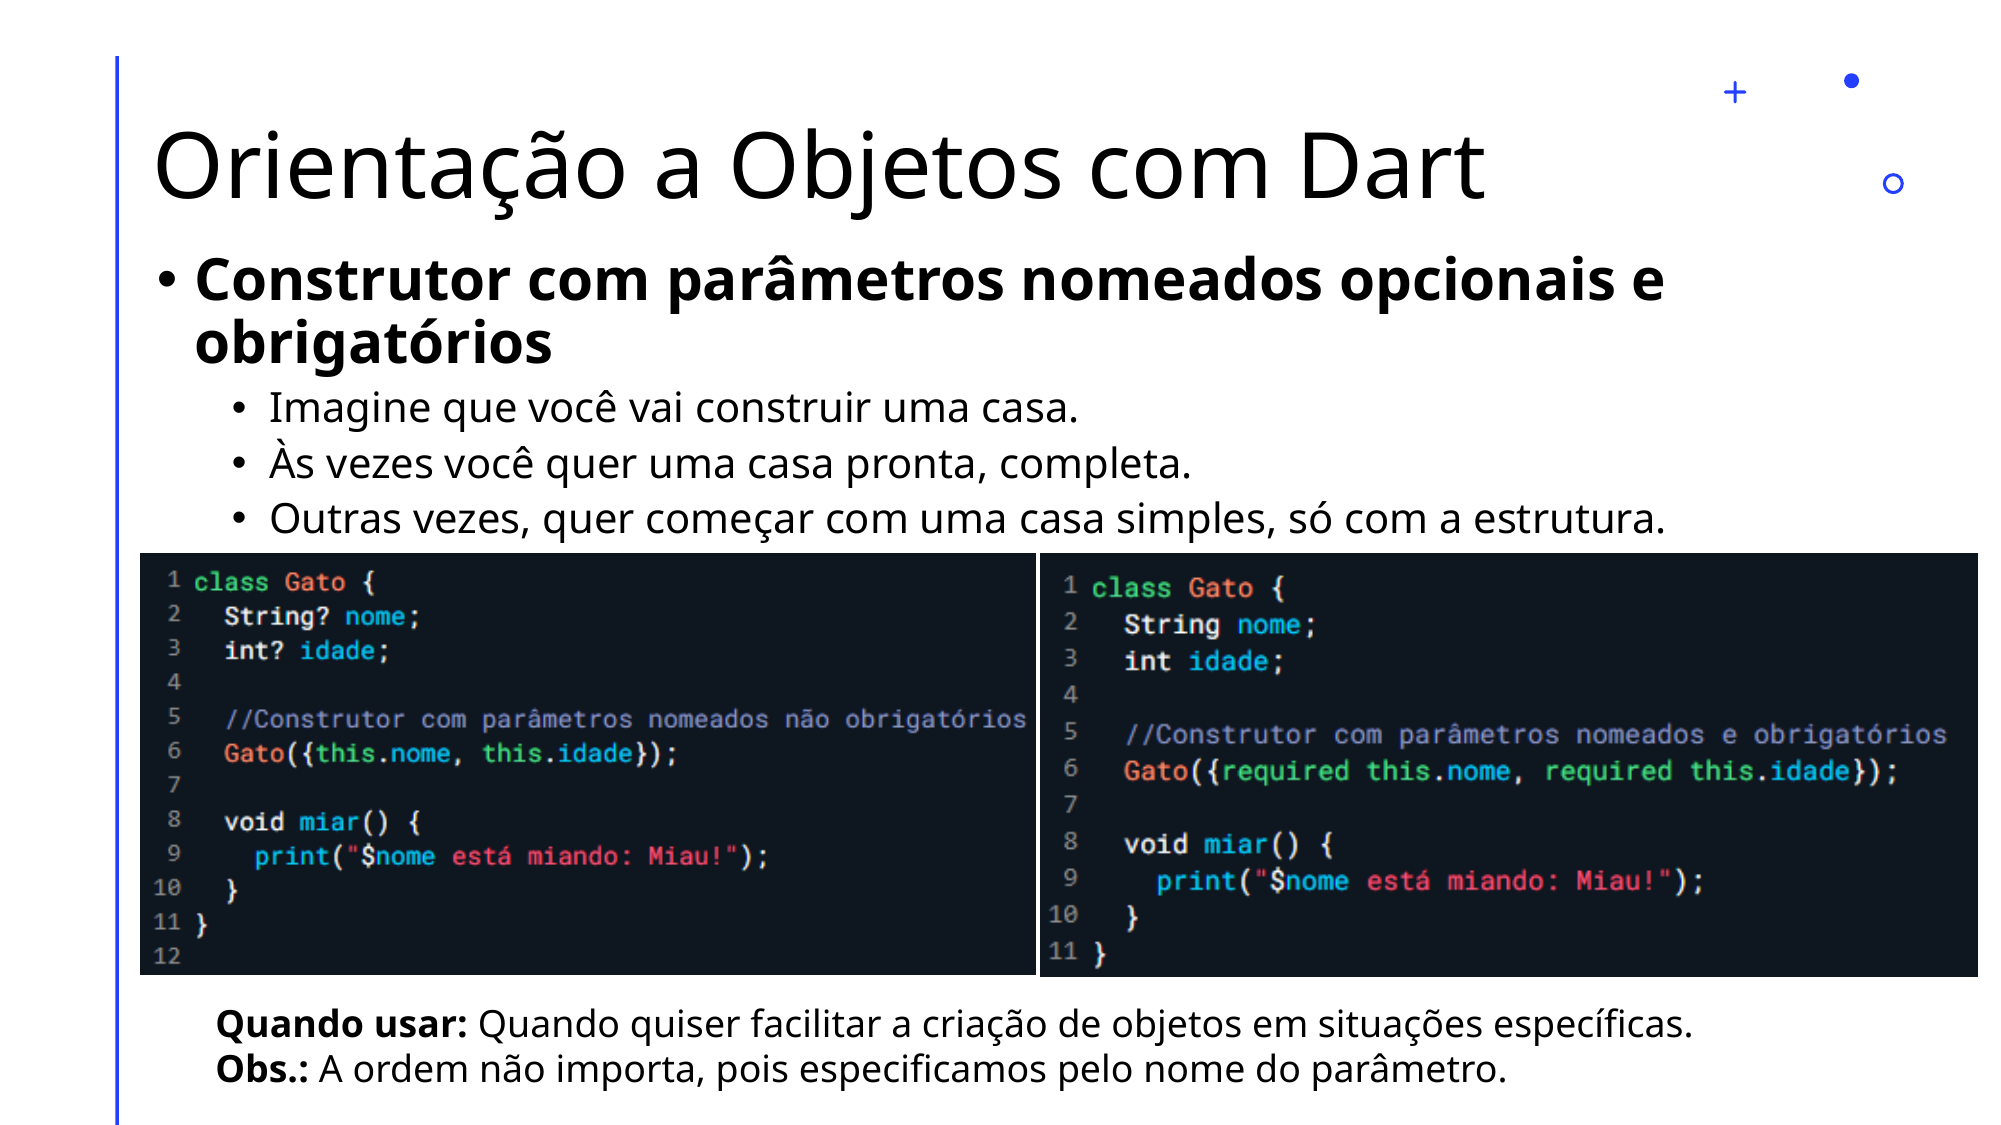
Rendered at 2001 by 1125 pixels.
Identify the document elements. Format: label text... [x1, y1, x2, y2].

picture [1040, 553, 1978, 977]
title Orientação a Objetos com Dart [137, 59, 1863, 278]
text_box Quando usar: Quando quiser facilitar a criação de objetos em situações específicas. Obs.: A ordem não importa, pois especificamos pelo nome do parâmetro. [200, 993, 1710, 1098]
list Construtor com parâmetros nomeados opcionais e obrigatórios Imagine que você vai construir uma casa. Às vezes você quer uma casa pronta, completa. Outras vezes, quer começar com uma casa simples, só com a estrutura. [141, 243, 1906, 957]
picture [140, 553, 1036, 976]
